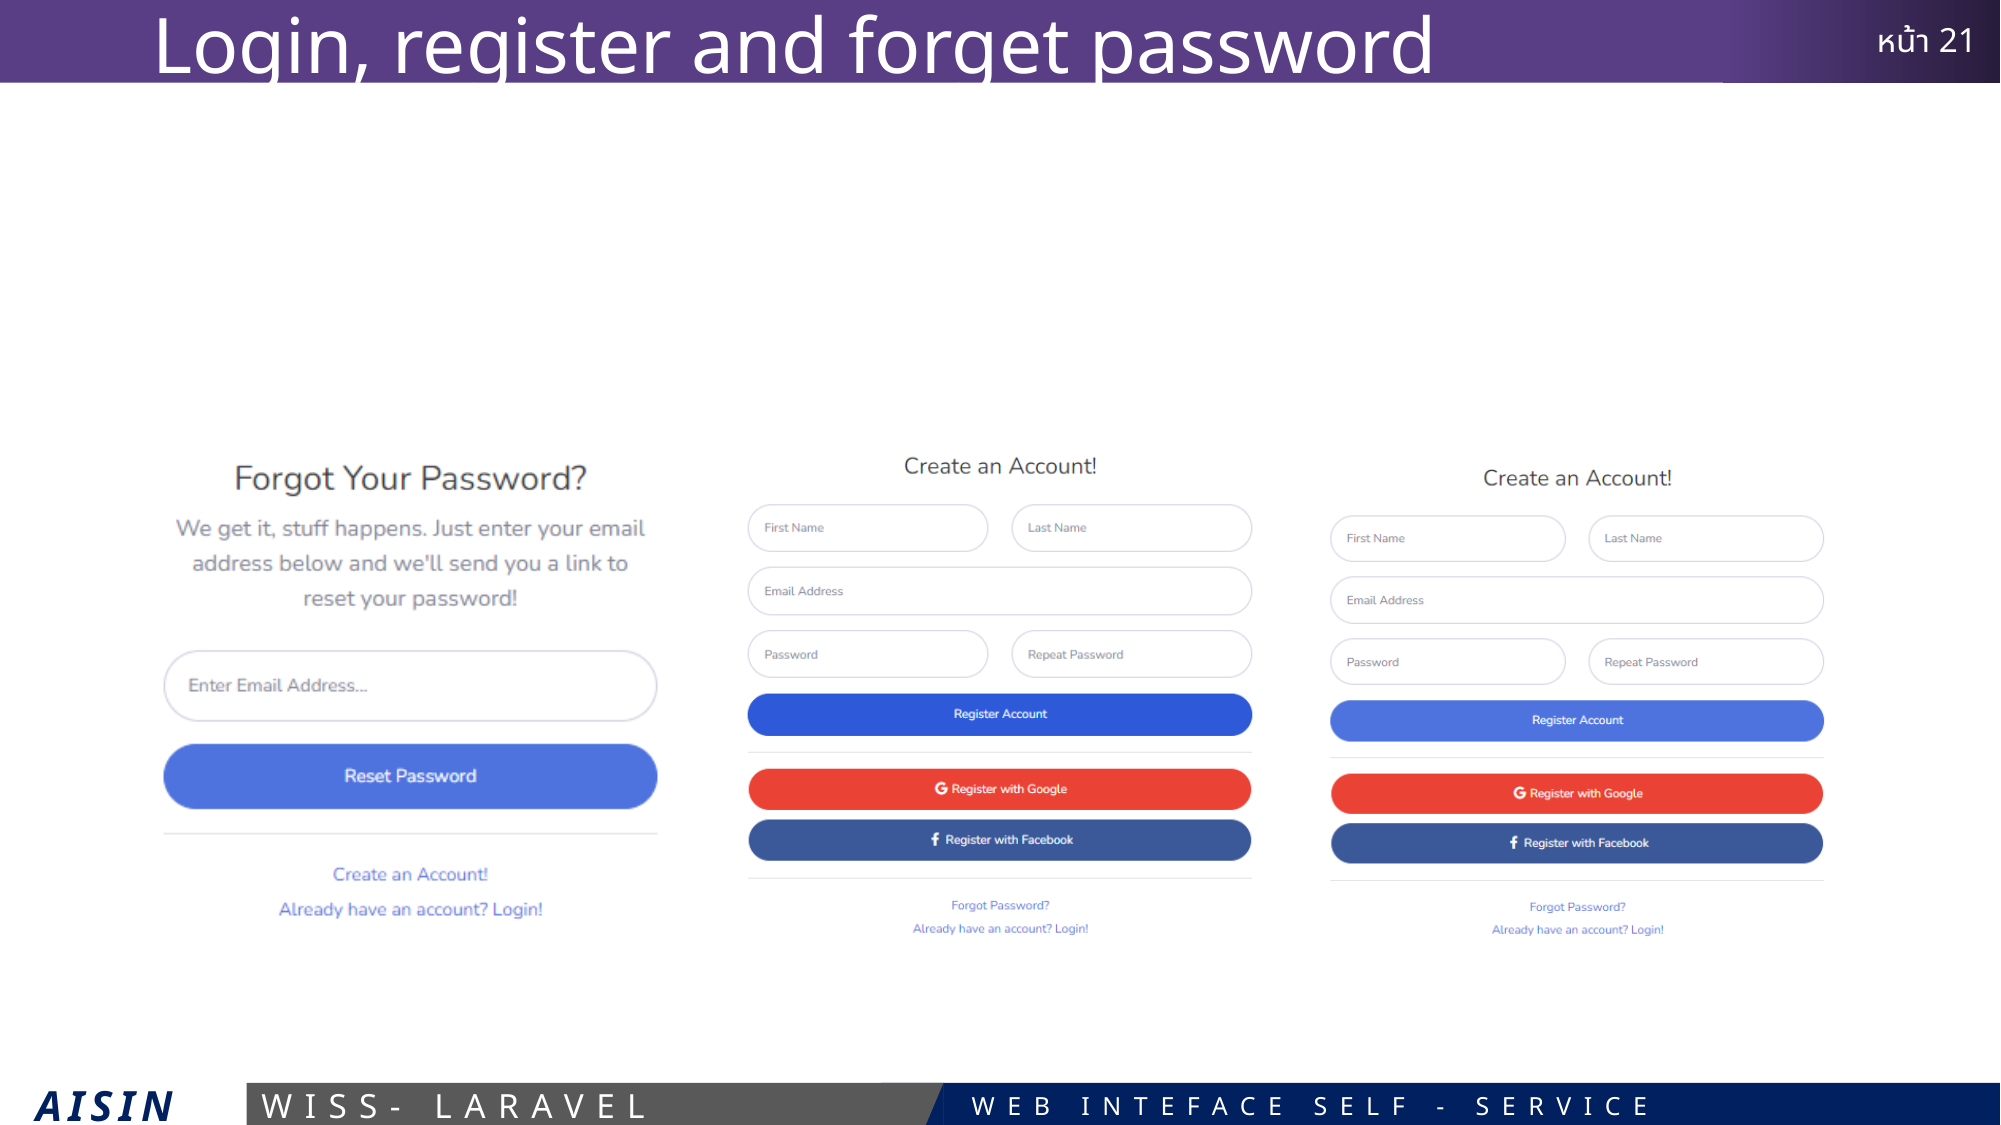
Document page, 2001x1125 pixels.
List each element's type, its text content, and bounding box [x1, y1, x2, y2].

title Login, register and forget password [137, 0, 1863, 99]
picture [1320, 439, 1852, 943]
picture [147, 409, 680, 973]
picture [734, 426, 1266, 956]
